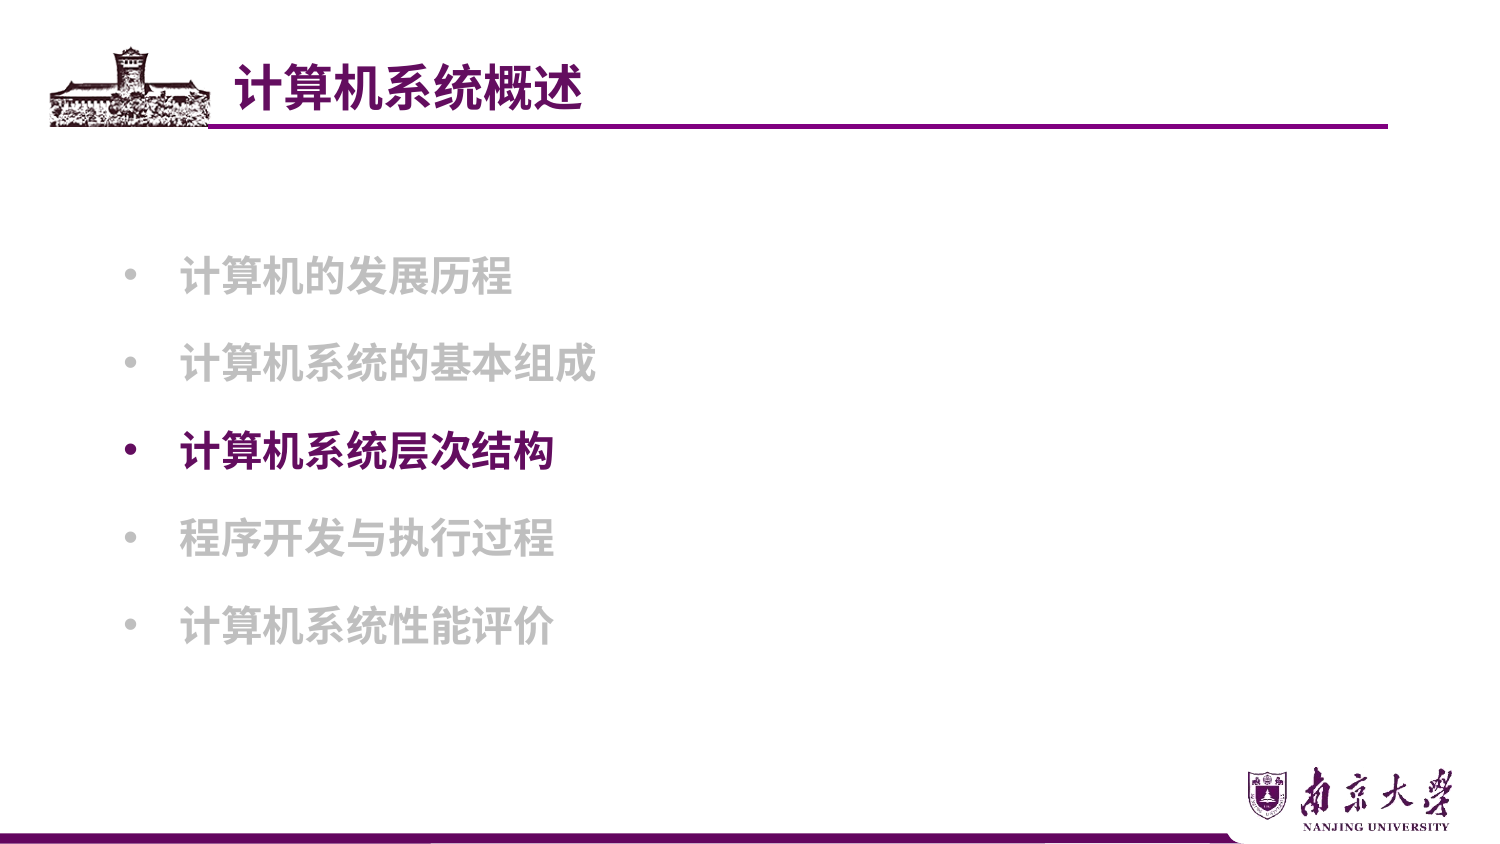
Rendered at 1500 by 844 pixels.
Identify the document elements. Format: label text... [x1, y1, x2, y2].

picture [37, 42, 216, 127]
text_box 计算机系统概述 [218, 48, 1400, 124]
text_box 计算机的发展历程 计算机系统的基本组成 计算机系统层次结构 程序开发与执行过程 计算机系统性能评价 [108, 217, 1154, 657]
picture [1248, 767, 1452, 833]
